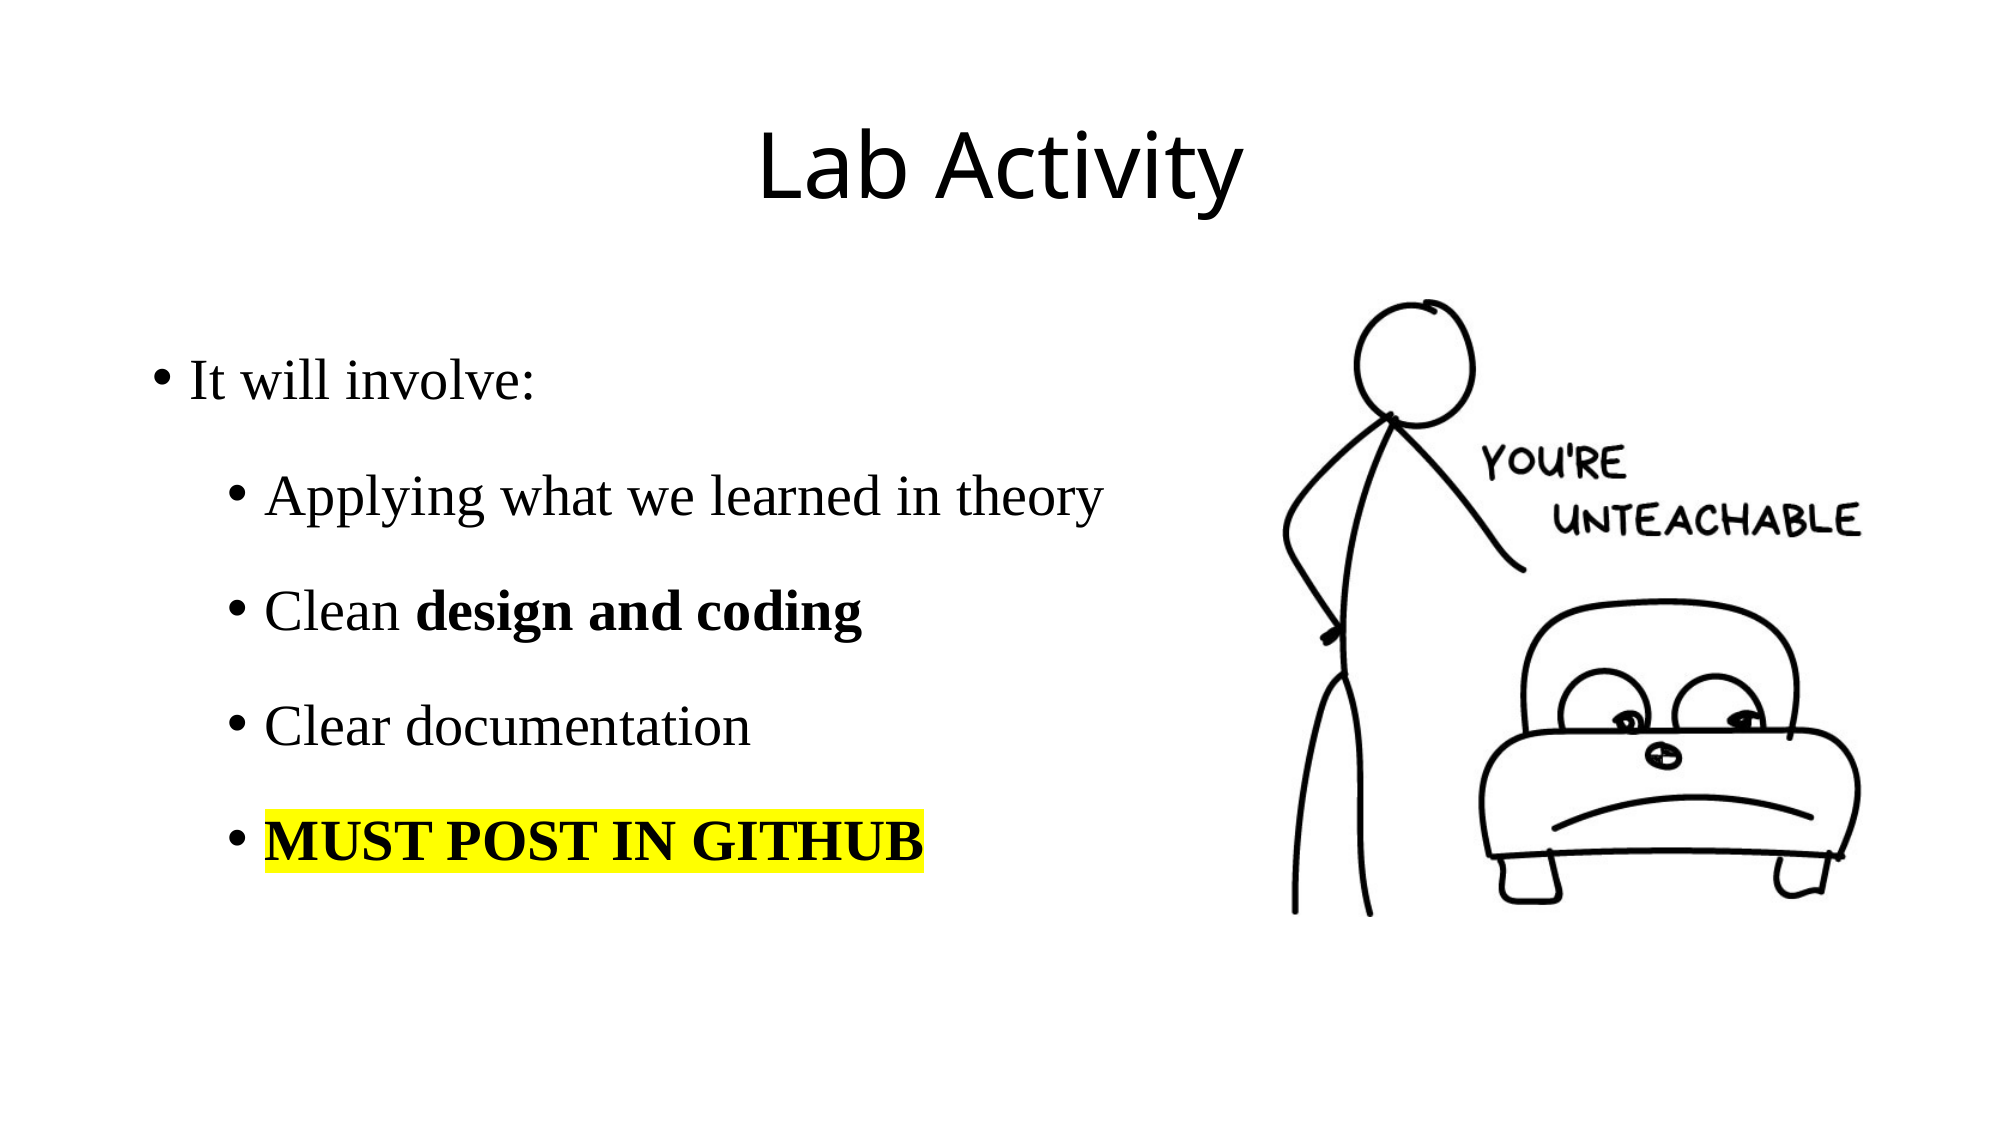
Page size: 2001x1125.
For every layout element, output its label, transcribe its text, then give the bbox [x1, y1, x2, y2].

picture [1282, 299, 1863, 917]
list It will involve: Applying what we learned in theory Clean design and coding Clear documentation MUST POST IN GITHUB [137, 299, 1863, 1014]
title Lab Activity [137, 59, 1863, 278]
